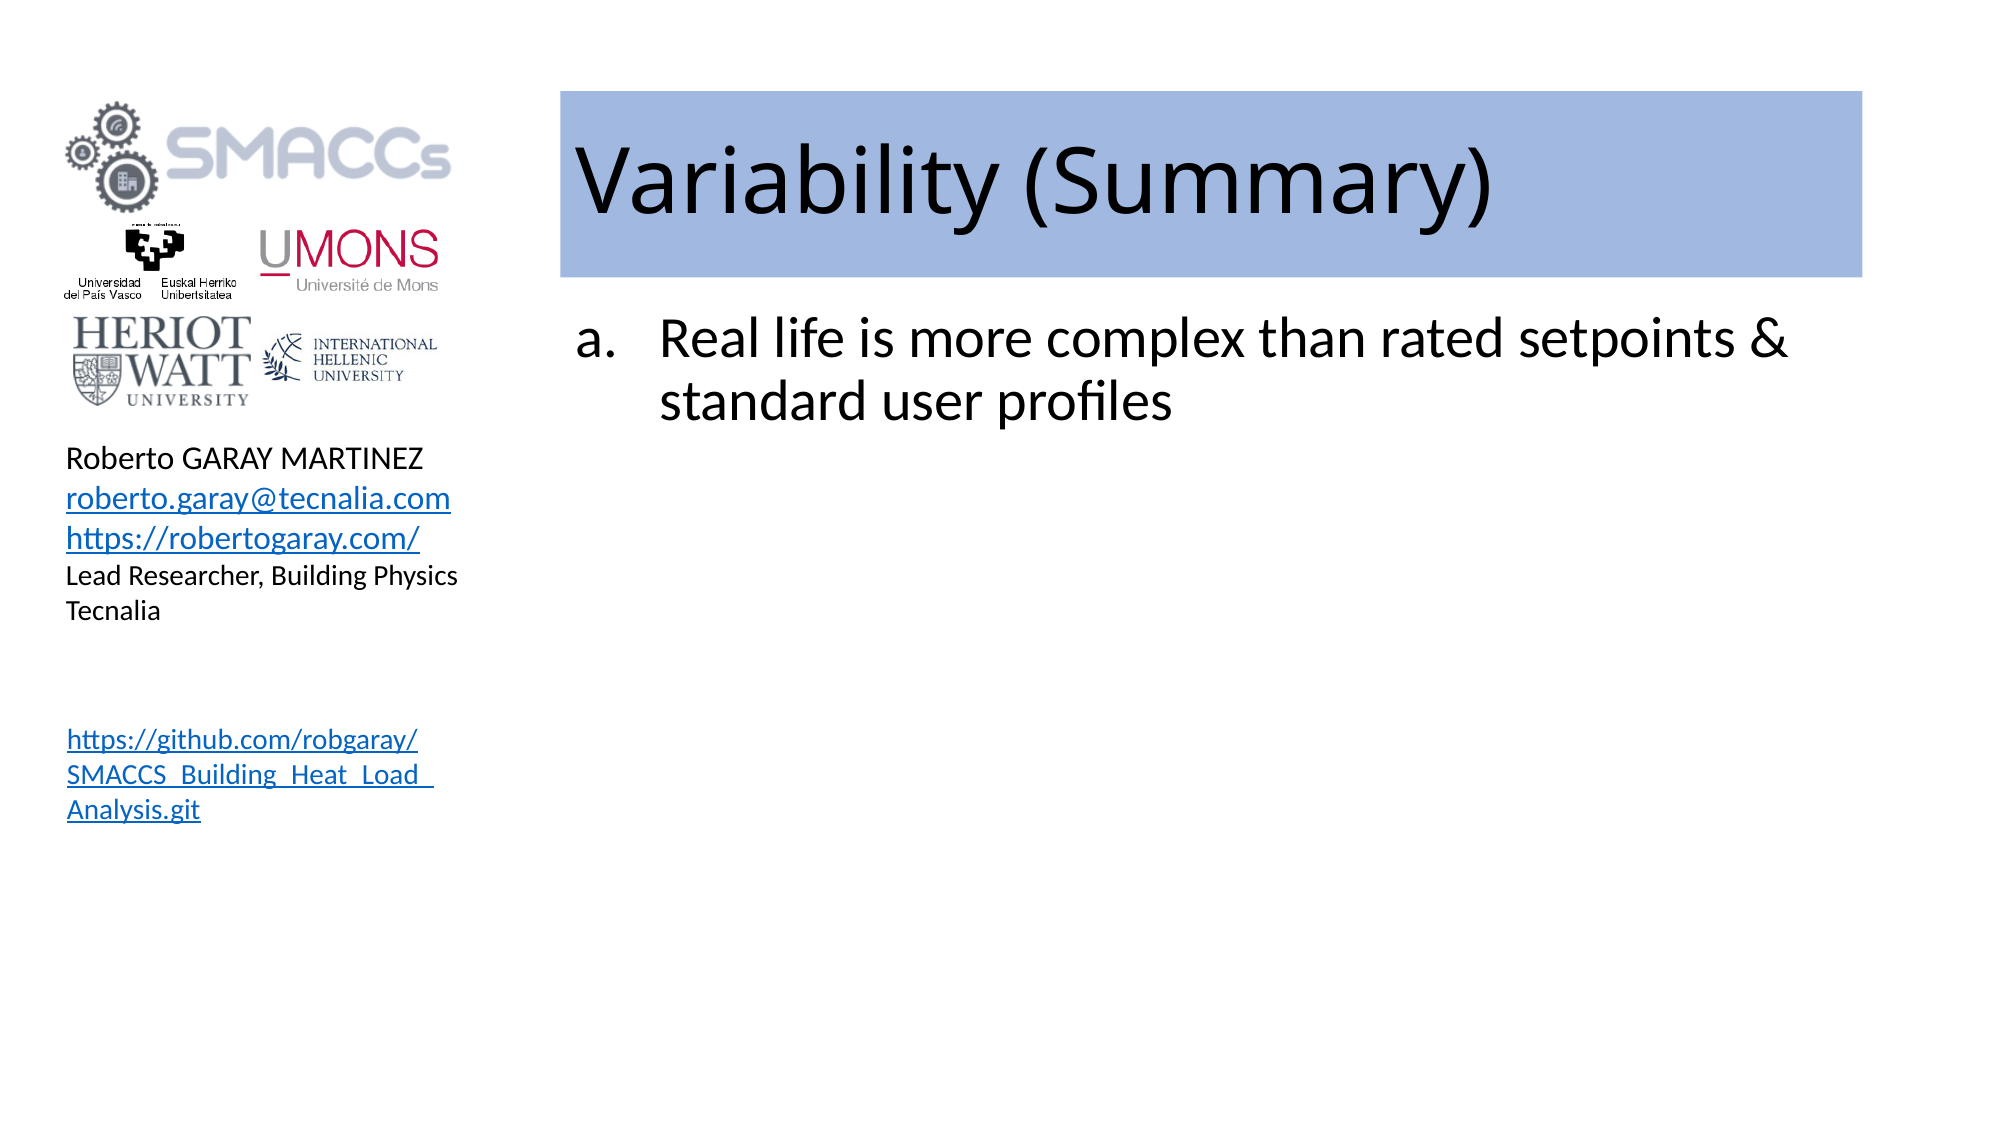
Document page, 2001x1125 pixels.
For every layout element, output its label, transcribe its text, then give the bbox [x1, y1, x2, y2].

picture [260, 324, 438, 390]
picture [62, 218, 240, 307]
list Real life is more complex than rated setpoints & standard user profiles [560, 299, 1863, 1014]
title Variability (Summary) [560, 91, 1863, 278]
picture [73, 316, 251, 406]
picture [260, 229, 438, 291]
